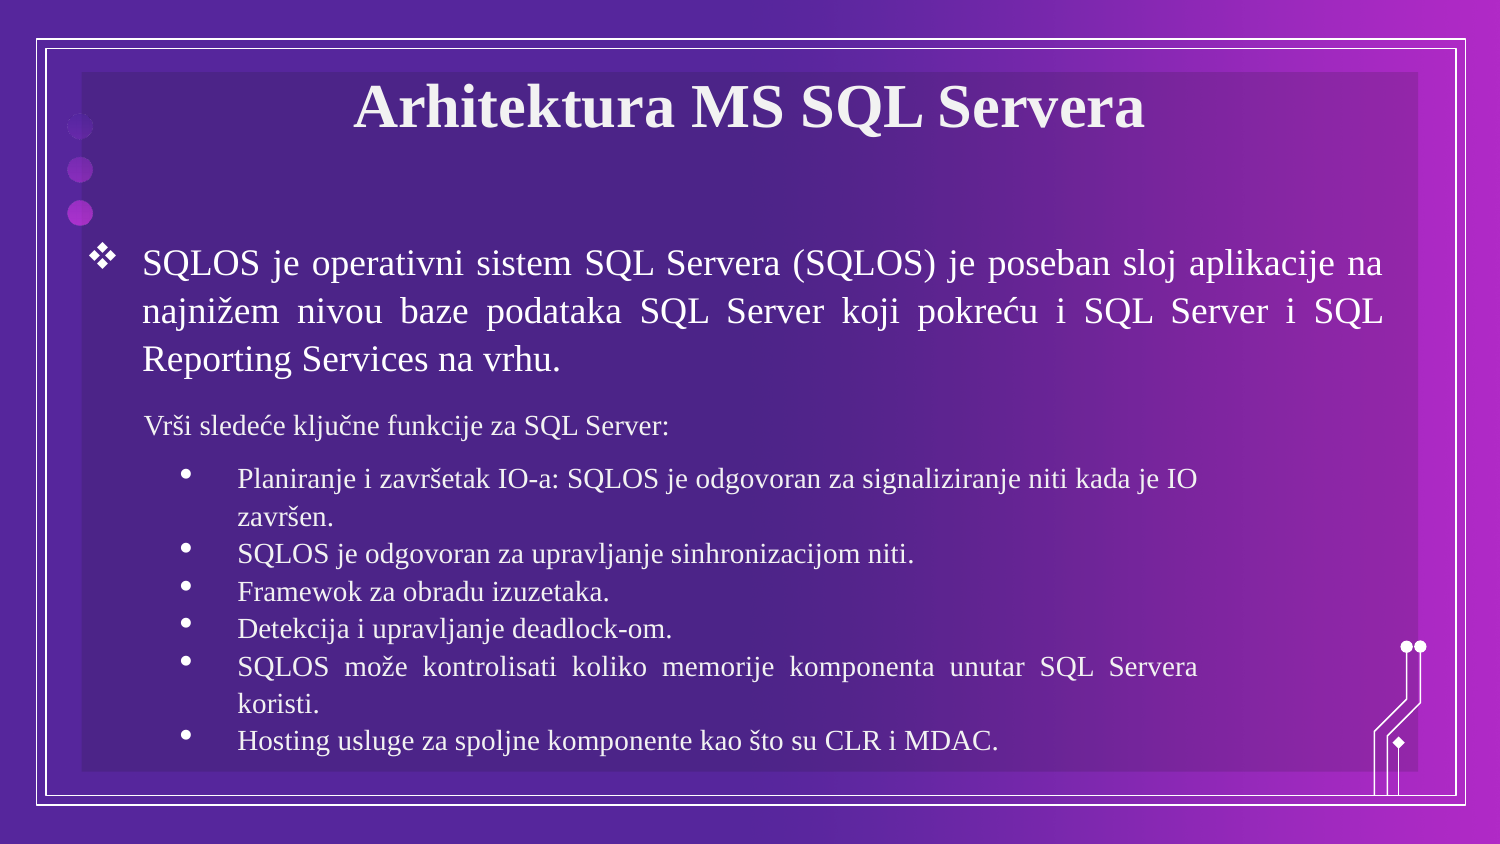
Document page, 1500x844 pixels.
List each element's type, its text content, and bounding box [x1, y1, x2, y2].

subtitle SQLOS je operativni sistem SQL Servera (SQLOS) je poseban sloj aplikacije na najnižem nivou baze podataka SQL Server koji pokreću i SQL Server i SQL Reporting Services na vrhu. [70, 219, 1400, 404]
picture [0, 0, 1500, 844]
title Arhitektura MS SQL Servera [118, 45, 1382, 181]
text_box Vrši sledeće ključne funkcije za SQL Server: Planiranje i završetak IO-a: SQLOS je odgovoran za signaliziranje niti kada je IO završen. SQLOS je odgovoran za upravljanje sinhronizacijom niti. Framewok za obradu izuzetaka. Detekcija i upravljanje deadlock-om. SQLOS može kontrolisati koliko memorije komponenta unutar SQL Servera koristi. Hosting usluge za spoljne komponente kao što su CLR i MDAC. [90, 388, 1214, 686]
